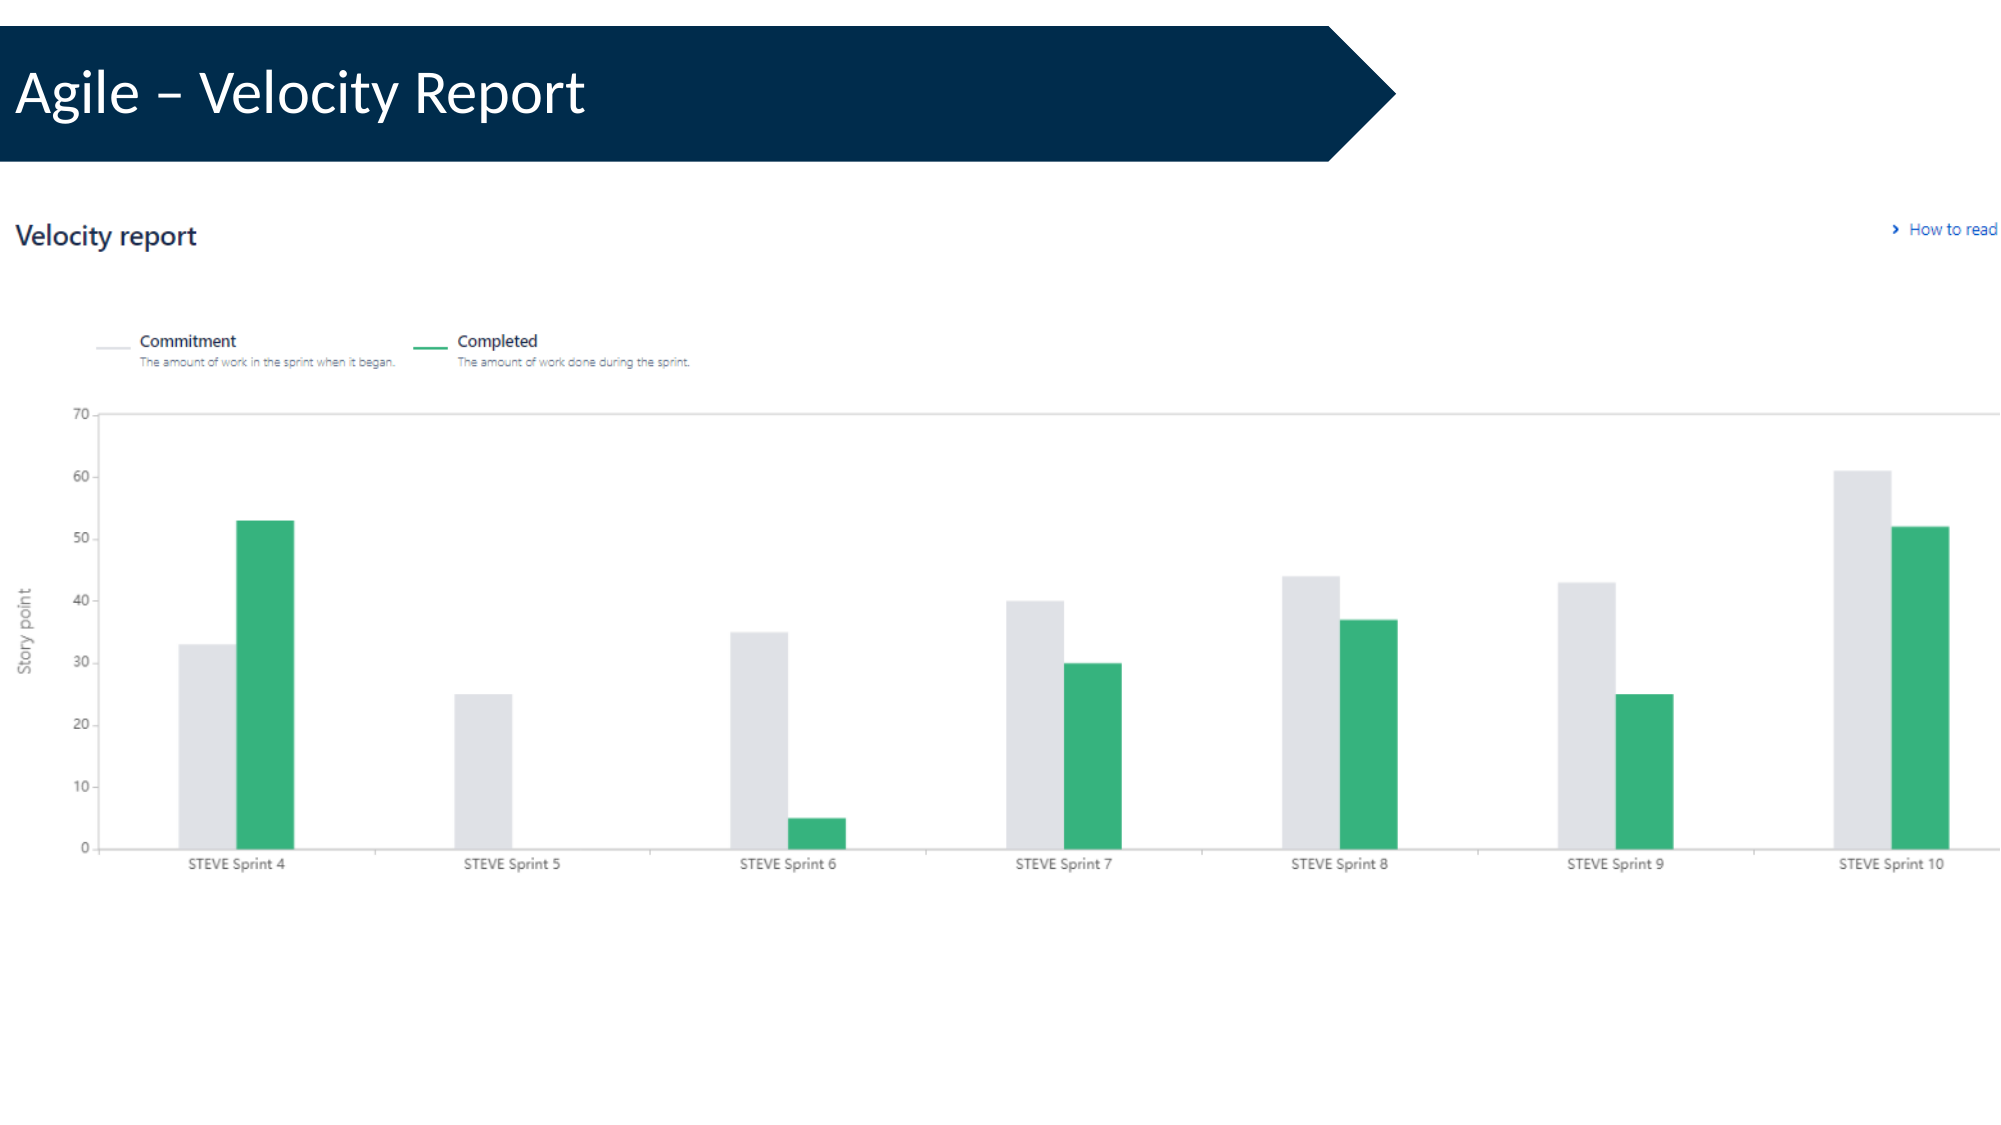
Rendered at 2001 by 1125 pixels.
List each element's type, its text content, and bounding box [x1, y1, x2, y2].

text_box Agile – Velocity Report [0, 27, 1395, 161]
picture [0, 216, 2000, 909]
